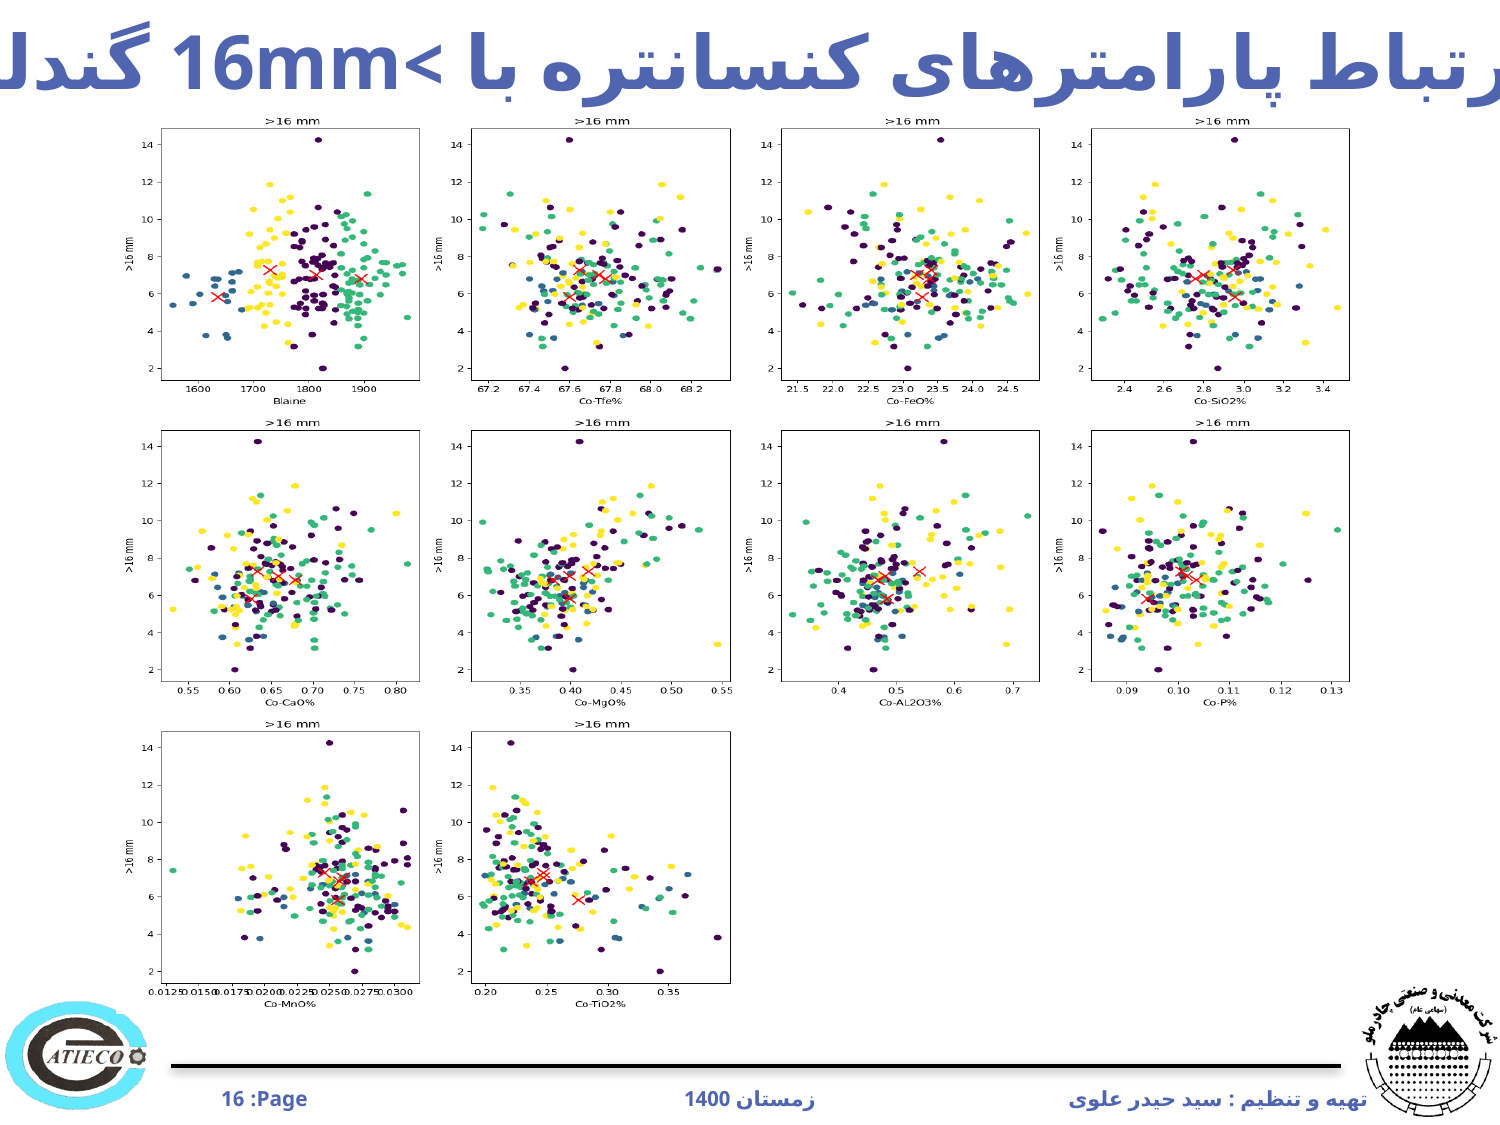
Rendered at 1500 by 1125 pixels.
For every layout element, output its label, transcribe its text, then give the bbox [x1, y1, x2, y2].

text_box ارتباط پارامترهای کنسانتره با >16mm گندله [0, 7, 1500, 112]
text_box تهیه و تنظیم : سید حیدر علوی [1053, 1078, 1348, 1119]
picture [0, 110, 1500, 1125]
text_box زمستان 1400 [669, 1078, 831, 1119]
text_box Page: 16 [164, 1078, 365, 1121]
